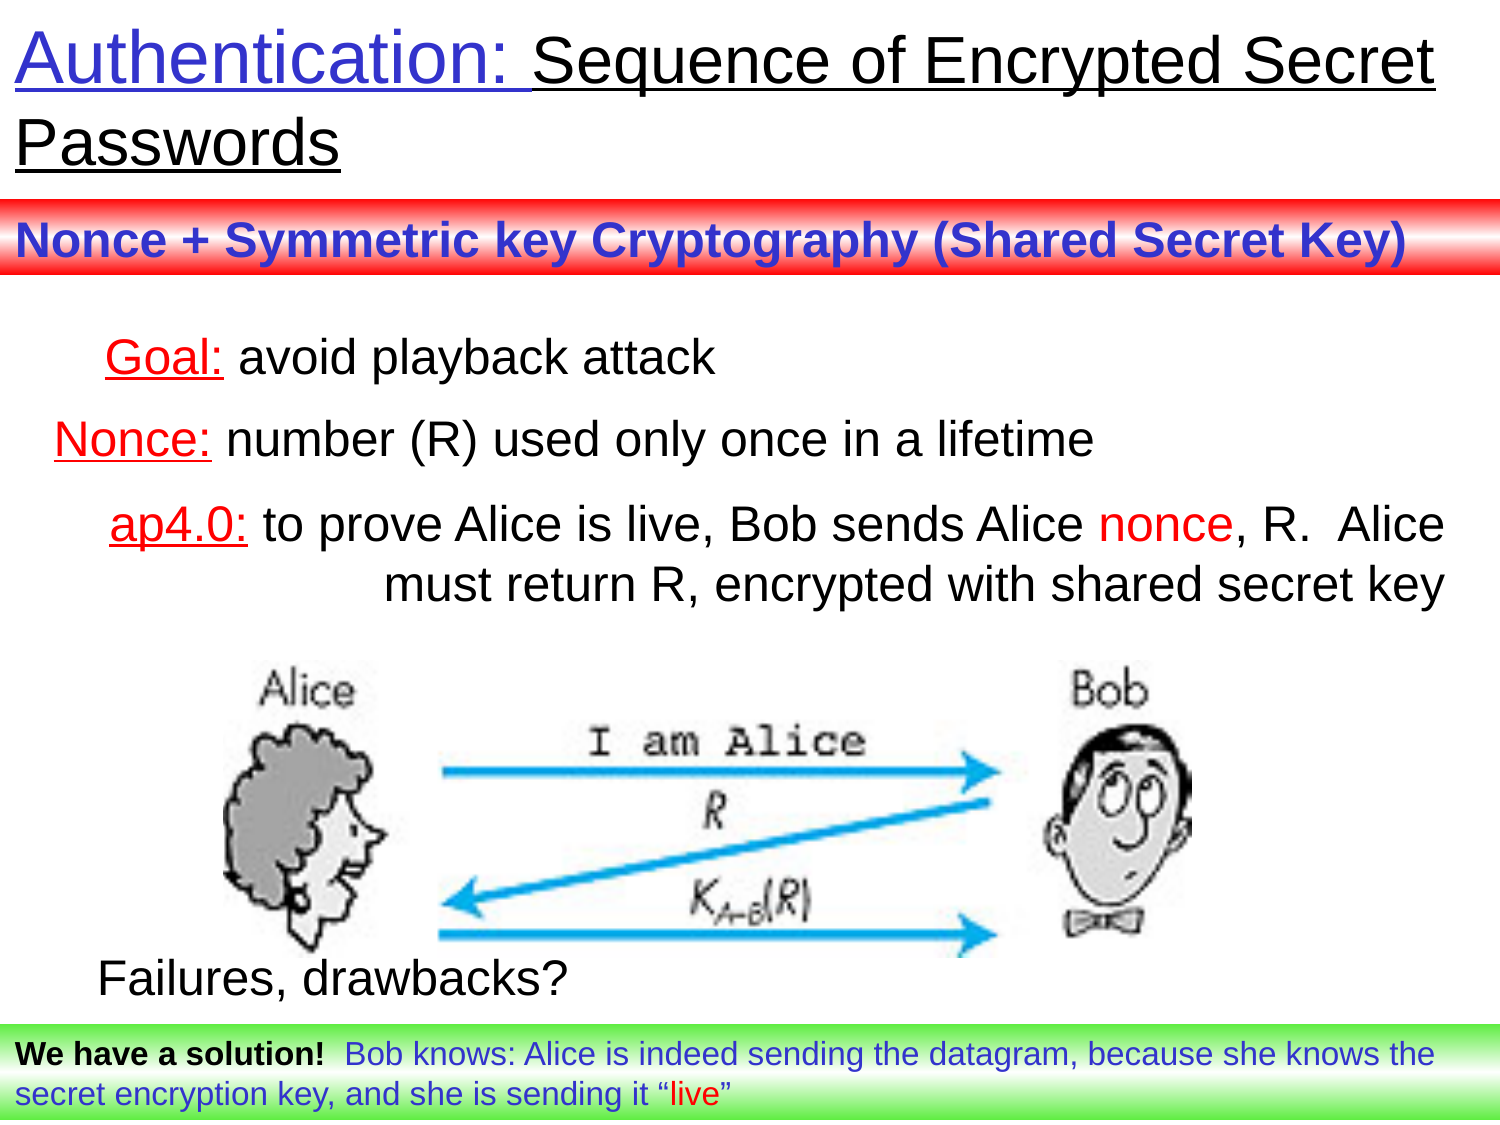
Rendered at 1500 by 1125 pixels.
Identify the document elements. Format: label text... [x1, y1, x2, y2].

text_box ap4.0: to prove Alice is live, Bob sends Alice nonce, R. Alice must return R, encrypted with shared secret key [0, 483, 1461, 620]
text_box We have a solution! Bob knows: Alice is indeed sending the datagram, because she knows the secret encryption key, and she is sending it “live” [0, 1024, 1500, 1120]
text_box Goal: avoid playback attack [89, 316, 731, 392]
text_box Nonce + Symmetric key Cryptography (Shared Secret Key) [0, 199, 1500, 275]
title Authentication: Sequence of Encrypted Secret Passwords [0, 0, 1500, 188]
text_box Nonce: number (R) used only once in a lifetime [38, 398, 1111, 475]
picture [223, 659, 1192, 958]
text_box Failures, drawbacks? [81, 937, 584, 1014]
